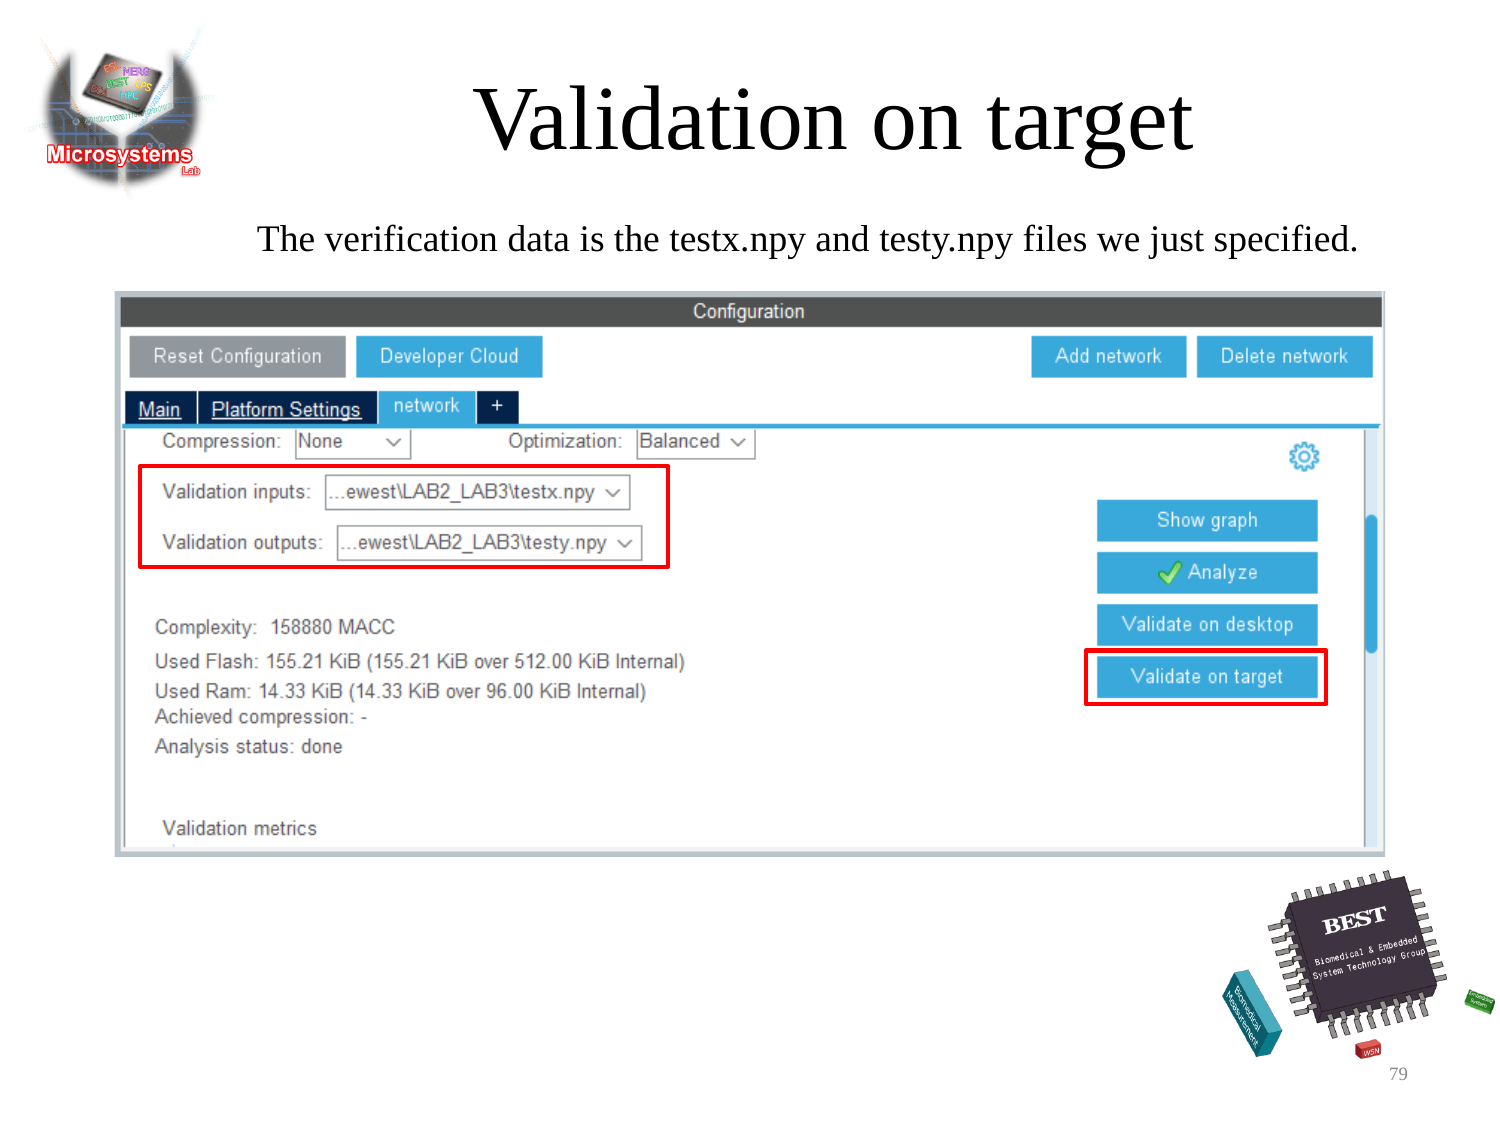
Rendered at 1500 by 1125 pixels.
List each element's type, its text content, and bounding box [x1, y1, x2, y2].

text_box The verification data is the testx.npy and testy.npy files we just specified. [242, 206, 1400, 267]
slide_number 79 [1074, 1042, 1424, 1103]
picture [0, 18, 250, 207]
title Validation on target [242, 19, 1425, 207]
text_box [114, 291, 1386, 857]
picture [1222, 870, 1495, 1059]
